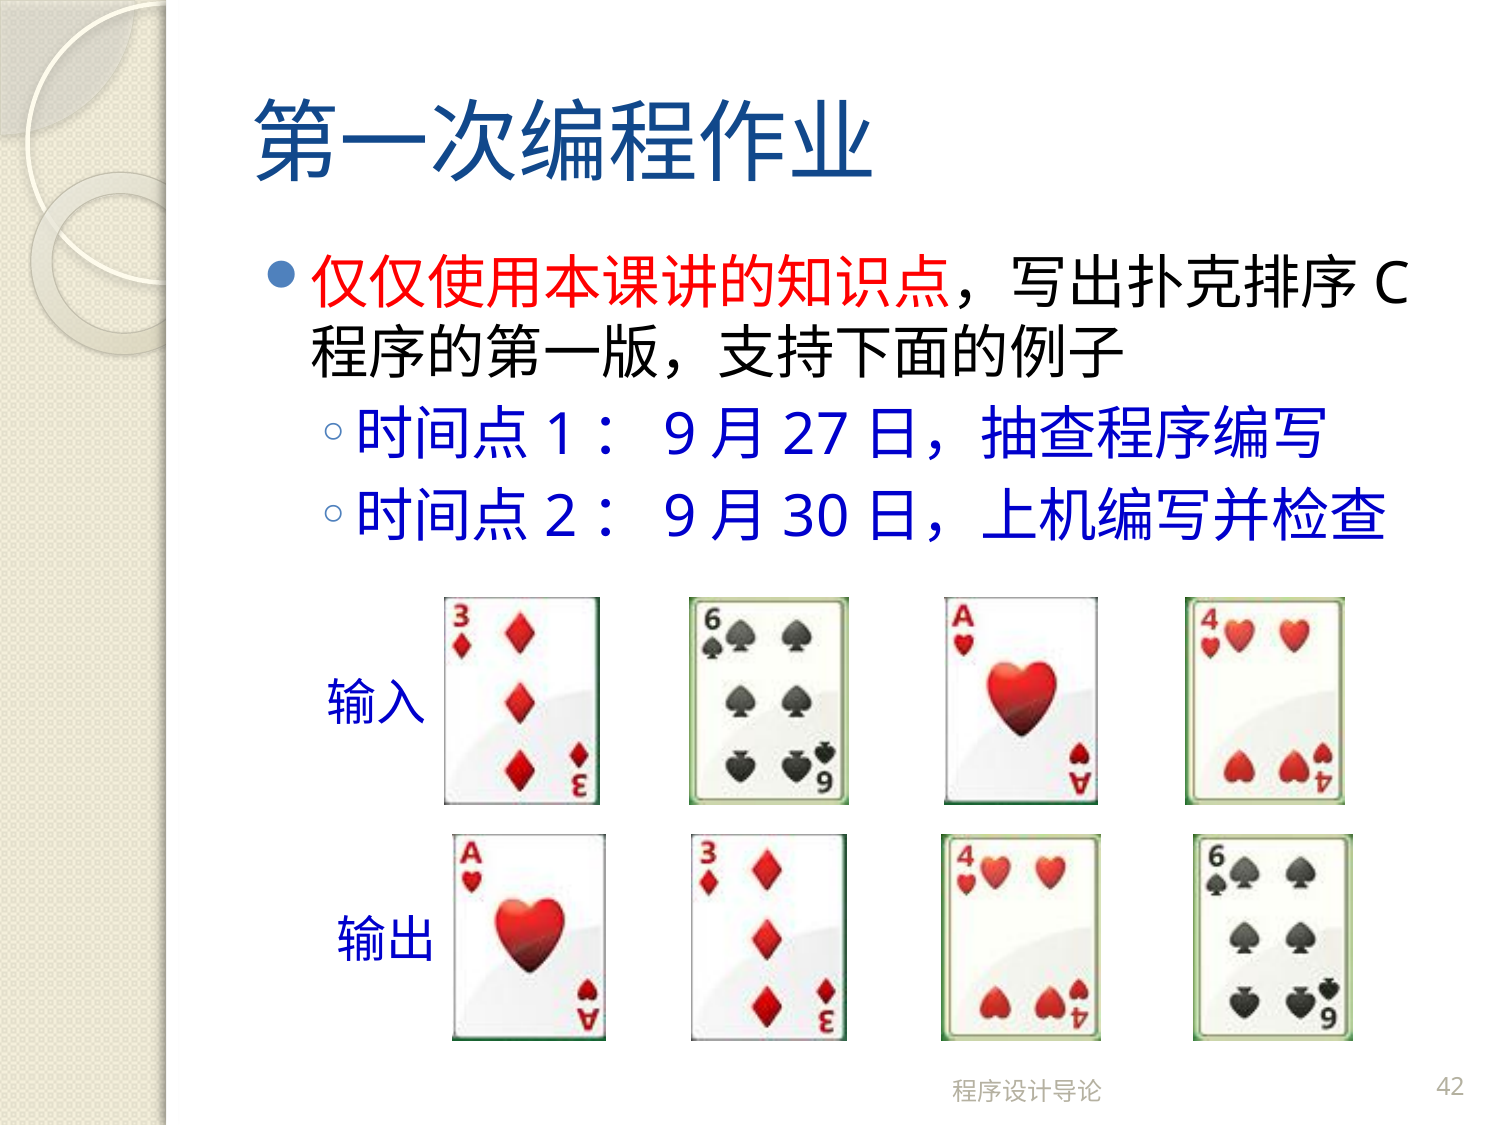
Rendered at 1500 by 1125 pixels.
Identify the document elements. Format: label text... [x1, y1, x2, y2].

picture [691, 833, 847, 1042]
list 仅仅使用本课讲的知识点，写出扑克排序C程序的第一版，支持下面的例子 时间点1：9月27日，抽查程序编写 时间点2：9月30日，上机编写并检查 [235, 237, 1466, 1025]
picture [941, 833, 1101, 1042]
slide_number 42 [1413, 1034, 1488, 1113]
picture [943, 597, 1098, 805]
title 第一次编程作业 [235, 45, 1466, 233]
footer 程序设计导论 [937, 1034, 1413, 1113]
picture [1193, 833, 1353, 1042]
text_box 输入 [311, 663, 437, 739]
picture [452, 833, 607, 1042]
picture [444, 597, 601, 805]
picture [1185, 597, 1346, 805]
picture [689, 597, 849, 805]
text_box 输出 [321, 899, 445, 975]
